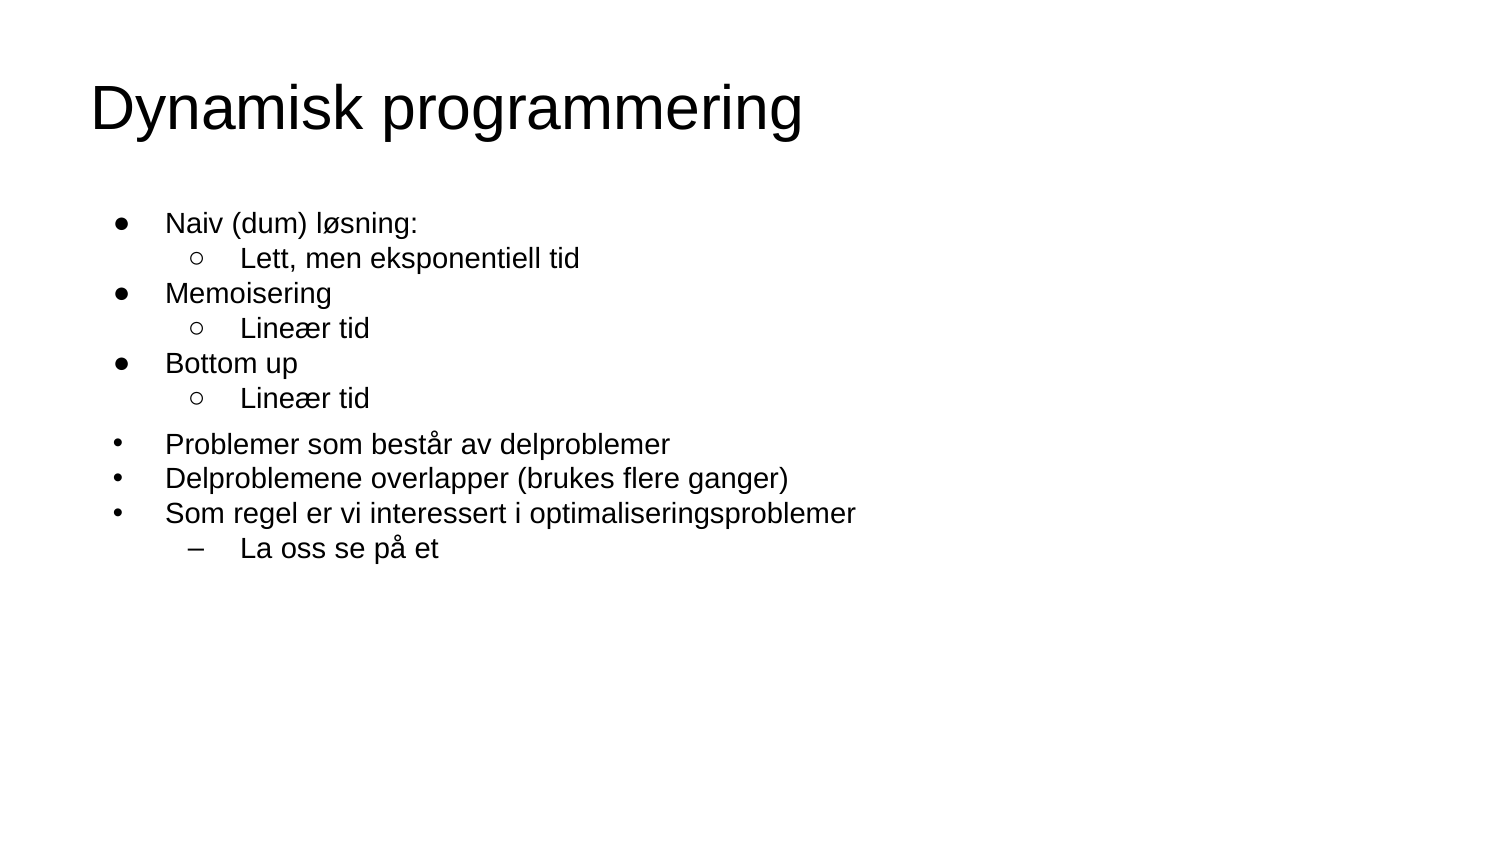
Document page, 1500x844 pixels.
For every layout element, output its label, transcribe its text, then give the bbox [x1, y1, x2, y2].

text_box Naiv (dum) løsning: Lett, men eksponentiell tid Memoisering Lineær tid Bottom up Lineær tid [75, 189, 1404, 409]
text_box Problemer som består av delproblemer Delproblemene overlapper (brukes flere ganger) Som regel er vi interessert i optimaliseringsproblemer La oss se på et [74, 409, 1425, 608]
title Dynamisk programmering [75, 33, 1425, 175]
